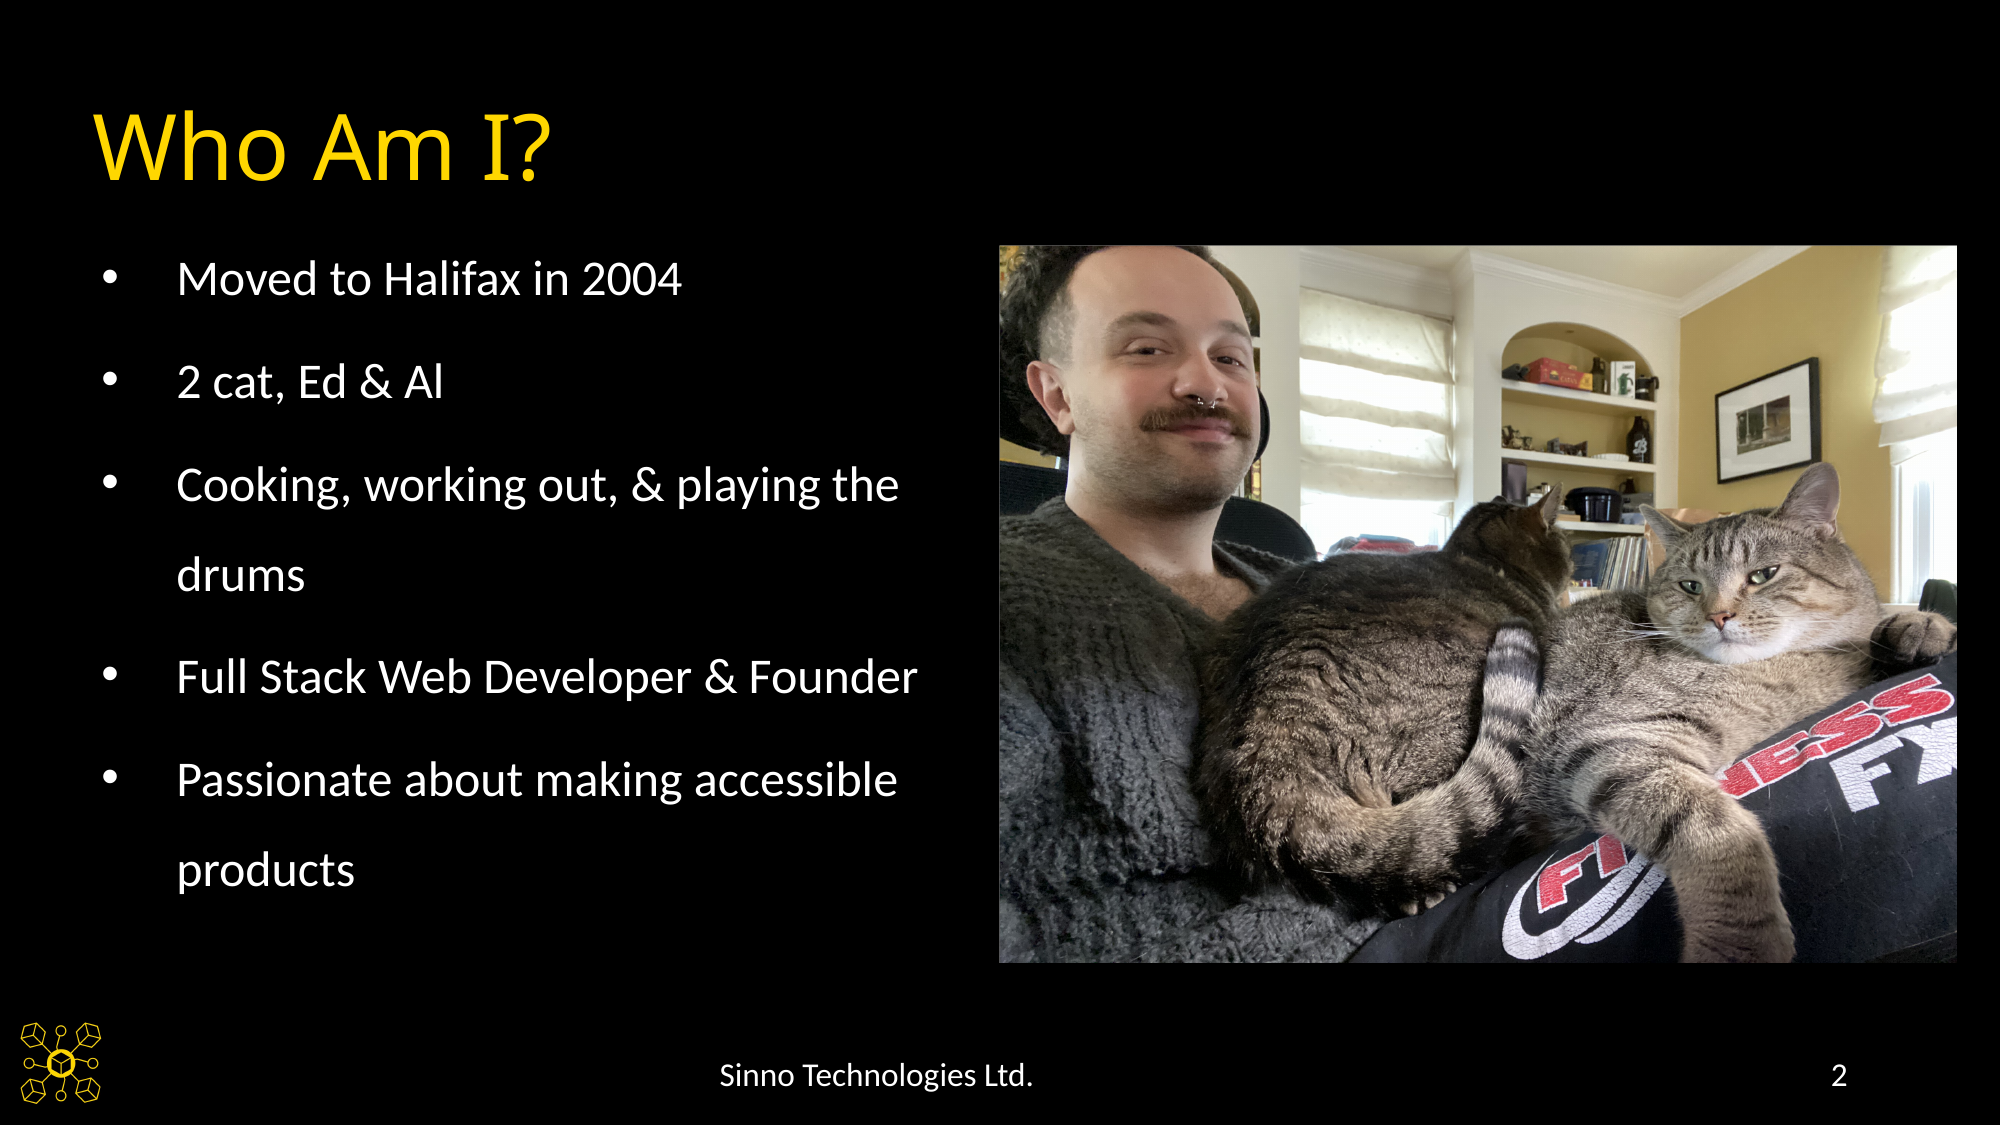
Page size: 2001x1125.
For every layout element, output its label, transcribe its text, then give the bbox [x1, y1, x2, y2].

footer Sinno Technologies Ltd. [553, 1042, 1201, 1103]
text_box Moved to Halifax in 2004 2 cat, Ed & Al Cooking, working out, & playing the drums Full Stack Web Developer & Founder Passionate about making accessible products [76, 208, 1033, 963]
picture [999, 245, 1957, 963]
title Who Am I? [77, 0, 865, 208]
slide_number 2 [1526, 1042, 1863, 1103]
picture [0, 1002, 121, 1124]
